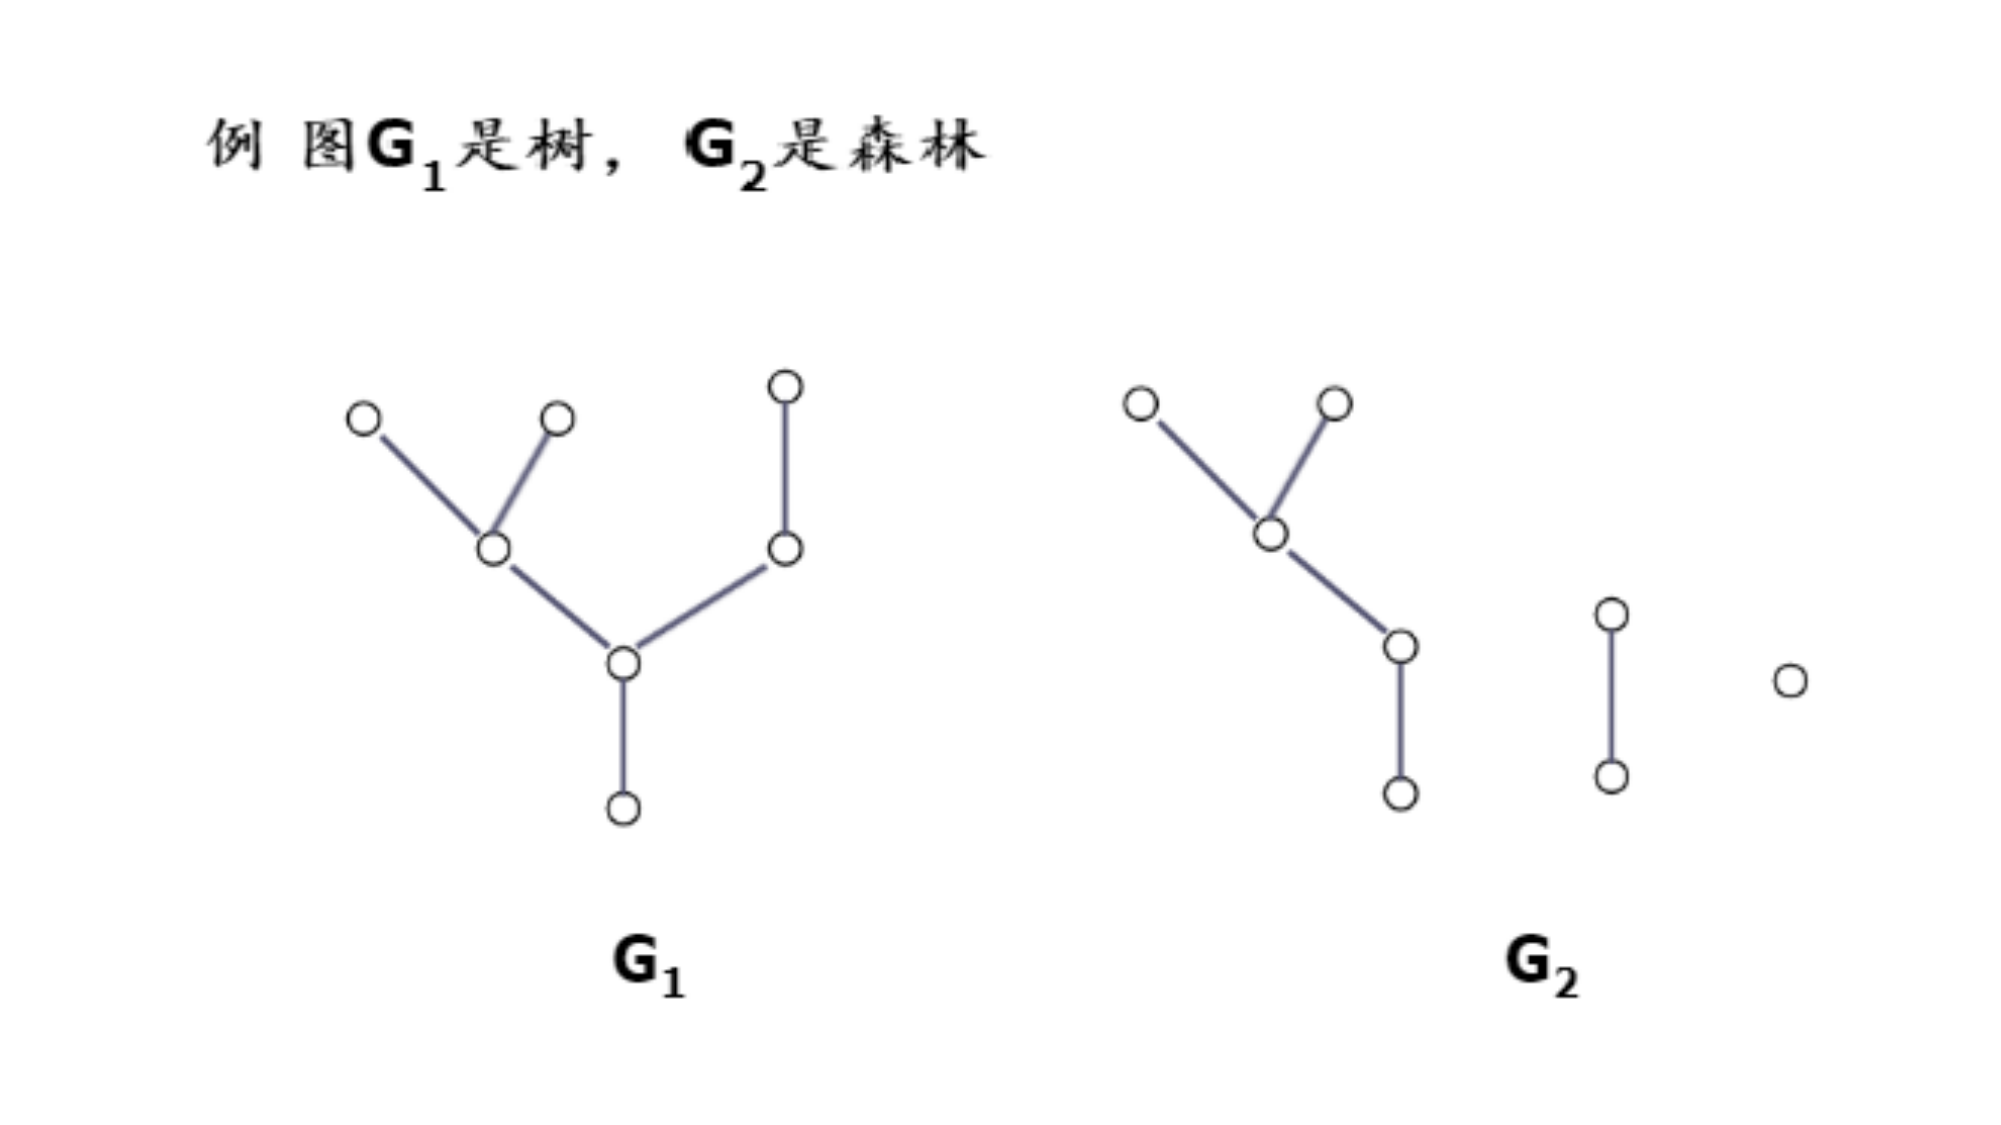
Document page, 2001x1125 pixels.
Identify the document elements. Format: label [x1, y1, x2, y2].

picture [184, 89, 1851, 1036]
